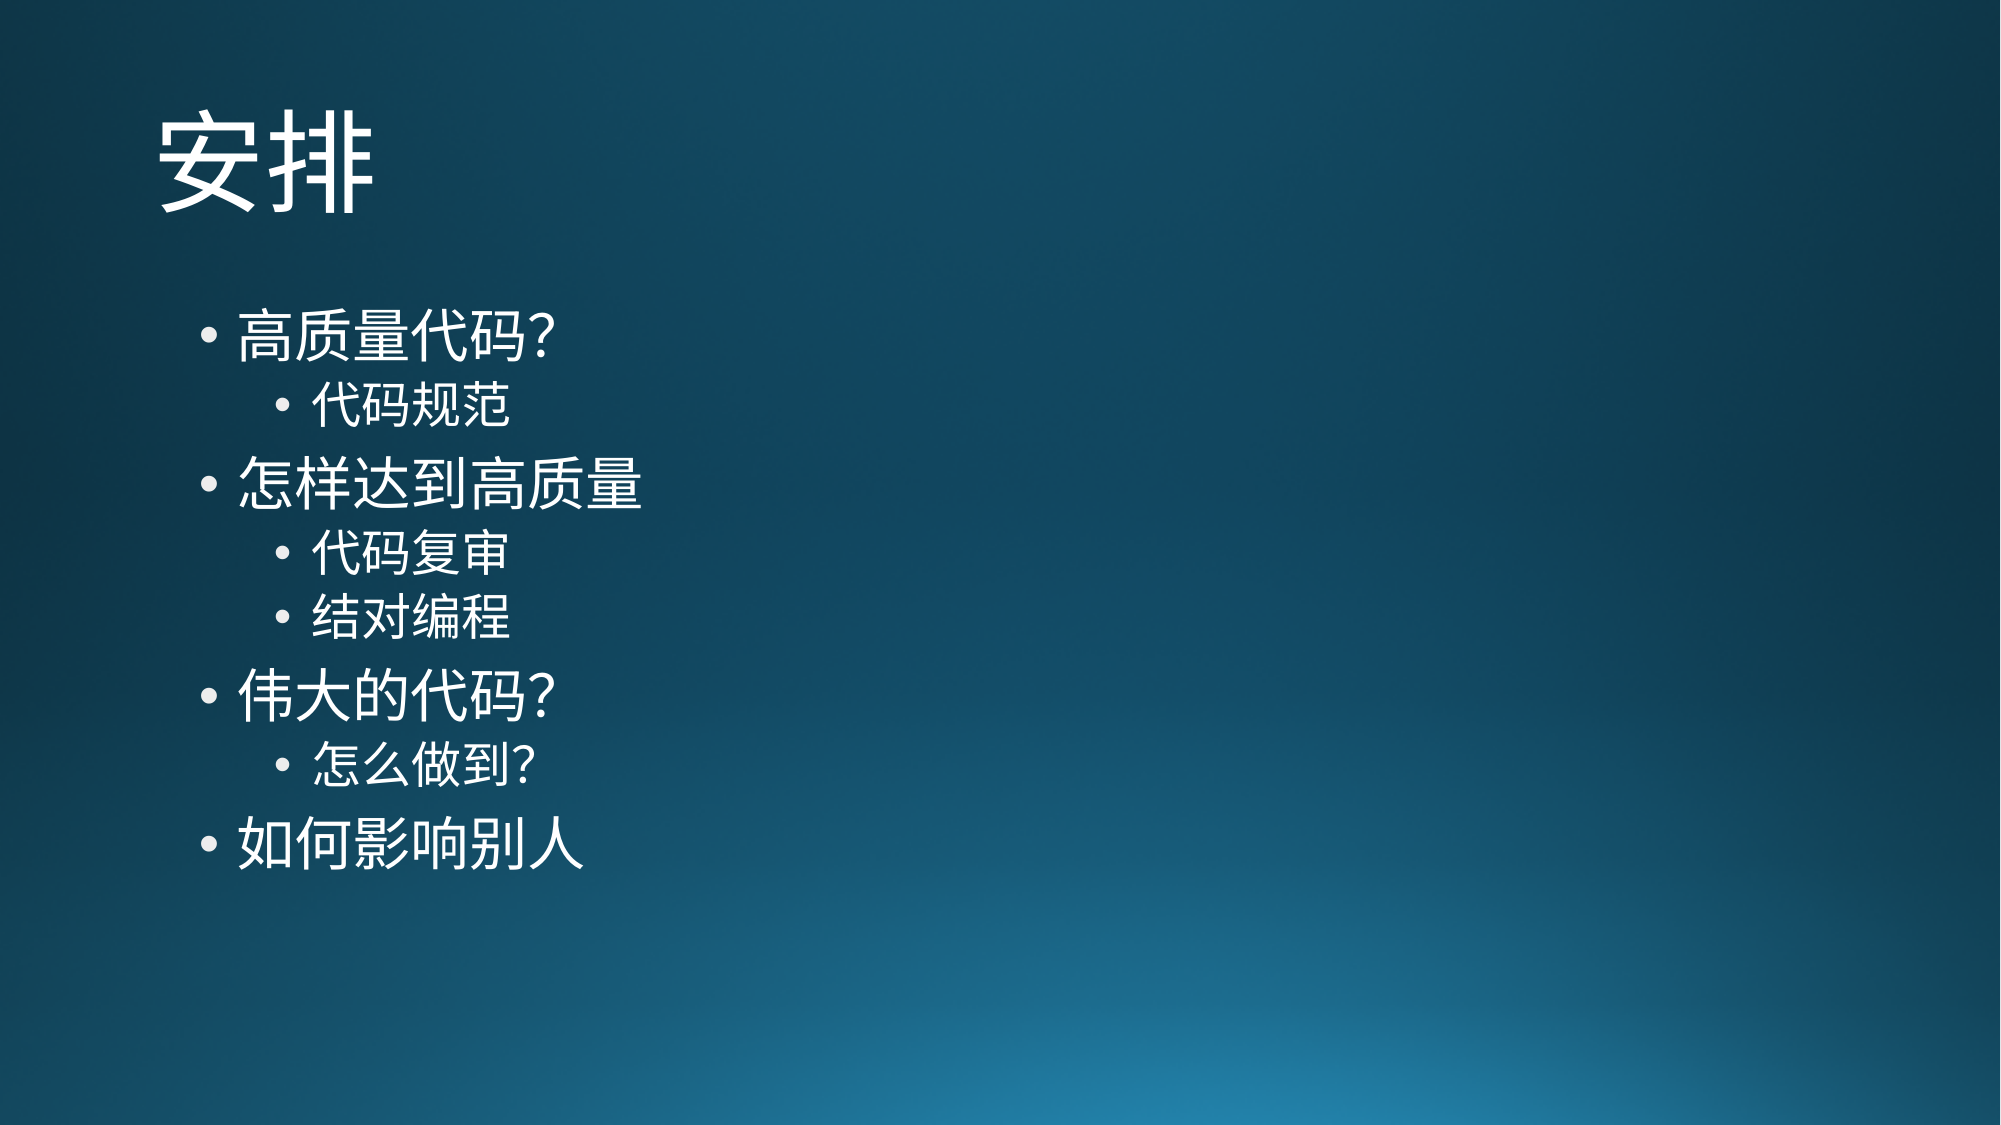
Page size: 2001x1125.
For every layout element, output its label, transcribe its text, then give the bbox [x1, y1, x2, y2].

title 安排 [137, 59, 1863, 278]
picture [0, 0, 2001, 1125]
list 高质量代码？ 代码规范 怎样达到高质量 代码复审 结对编程 伟大的代码？ 怎么做到？ 如何影响别人 [183, 299, 1863, 1014]
